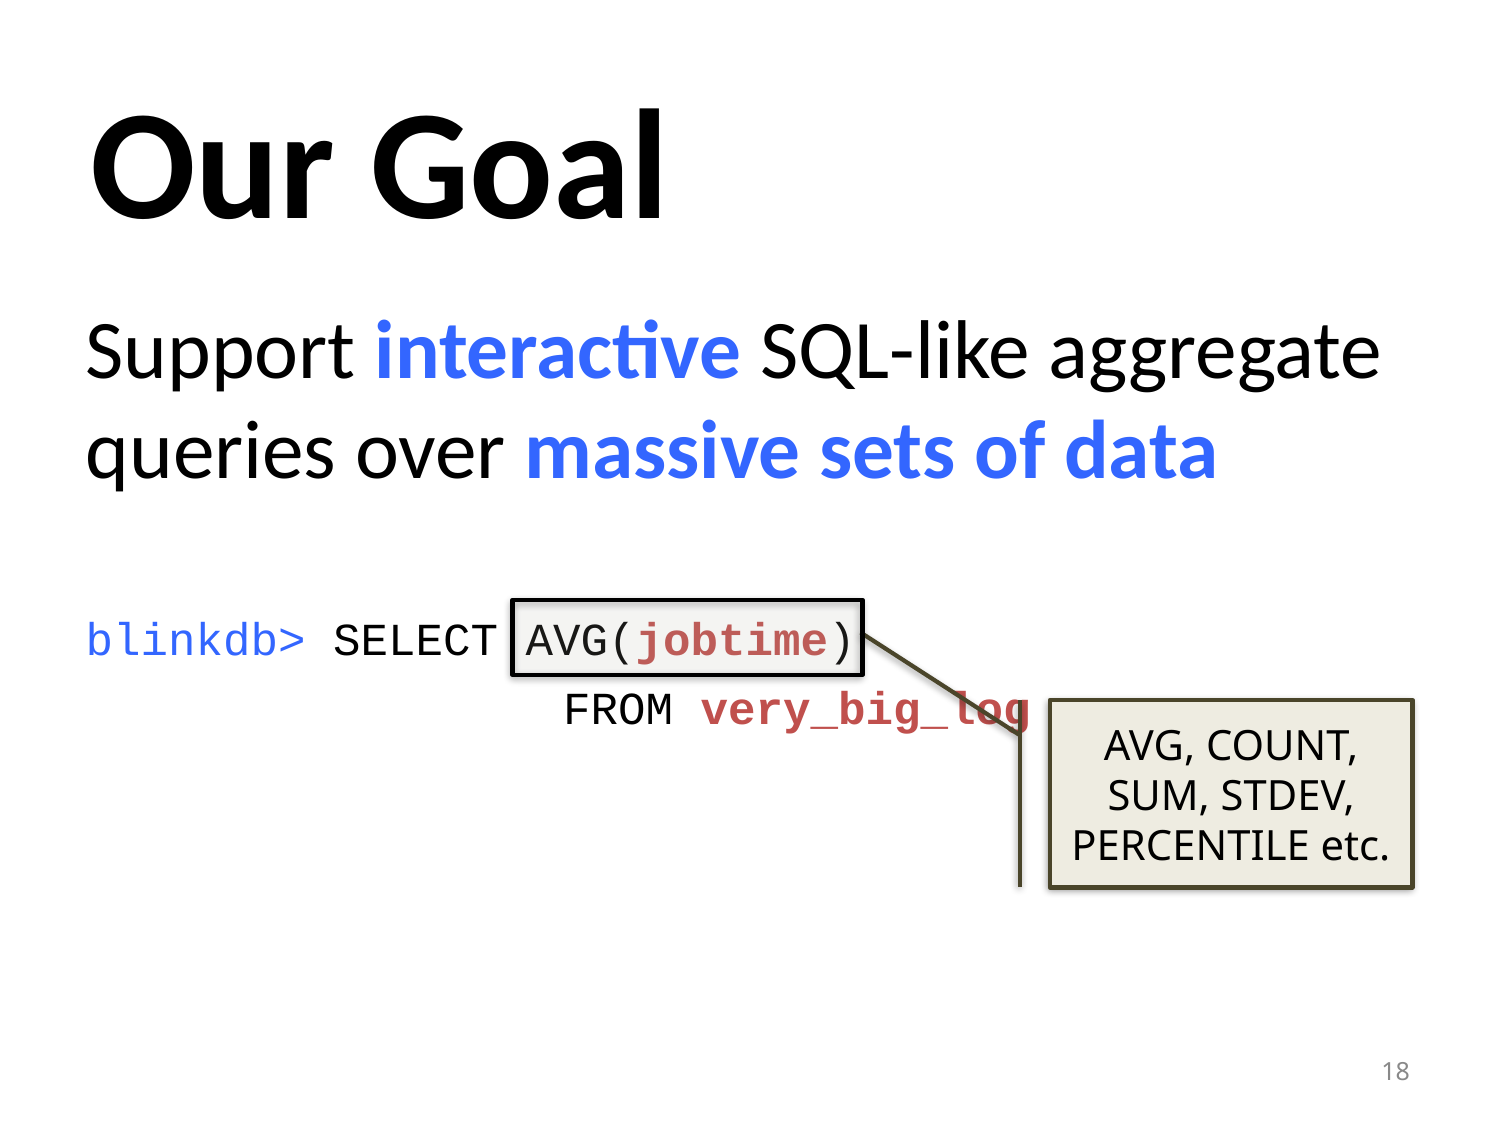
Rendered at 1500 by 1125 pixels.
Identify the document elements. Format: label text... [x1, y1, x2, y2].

title Our Goal [75, 62, 1425, 250]
text_box [510, 598, 865, 677]
list Support interactive SQL-like aggregate queries over massive sets of data blinkdb> SELECT AVG(jobtime) FROM very_big_log [70, 287, 1421, 1013]
slide_number 18 [1074, 1042, 1425, 1103]
text_box AVG, COUNT, SUM, STDEV, PERCENTILE etc. [1048, 698, 1415, 890]
text_box AVG, COUNT, SUM, STDEV, PERCENTILE etc. [868, 634, 1022, 887]
